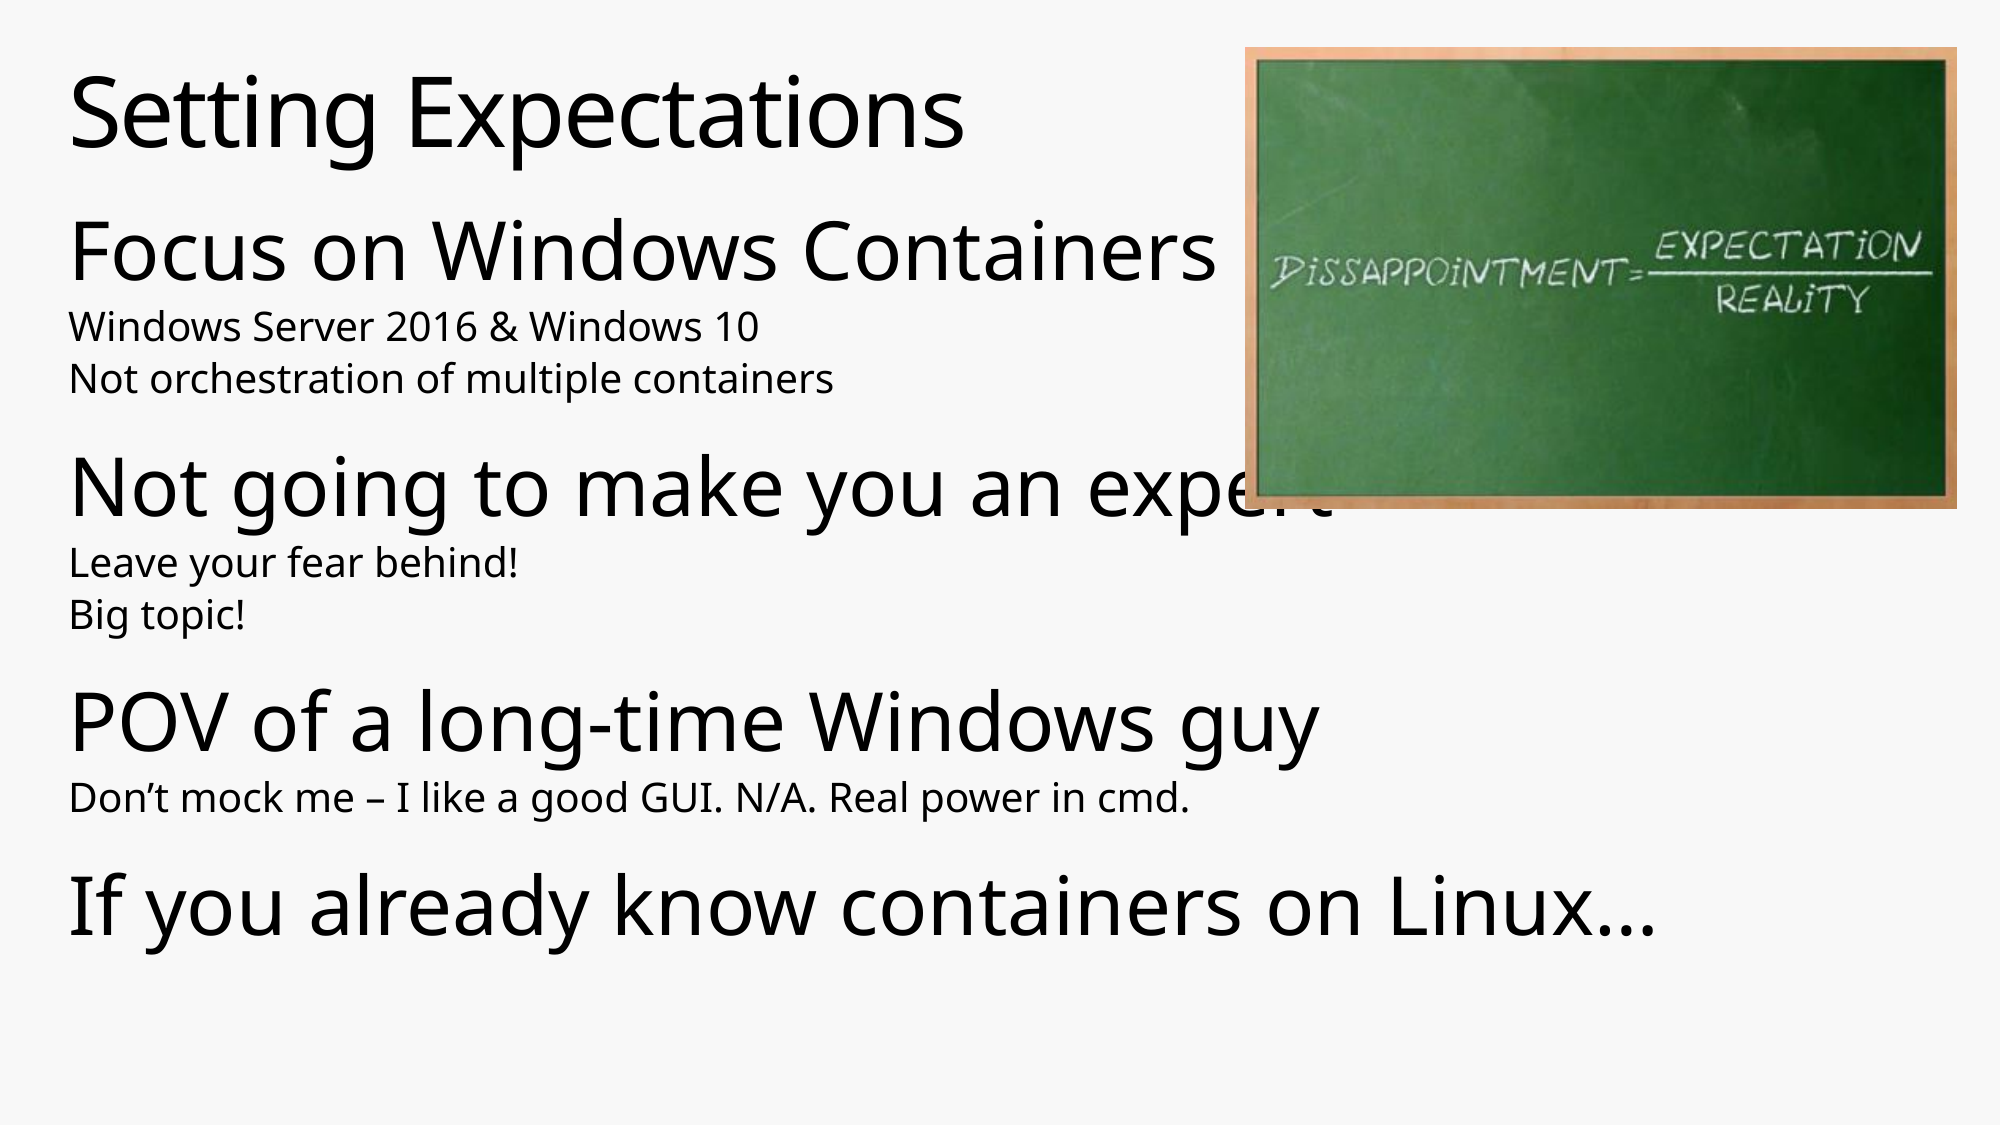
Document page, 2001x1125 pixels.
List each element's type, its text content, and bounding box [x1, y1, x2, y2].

title Setting Expectations [44, 47, 1244, 195]
picture [1244, 47, 1957, 510]
list Focus on Windows Containers Windows Server 2016 & Windows 10 Not orchestration of multiple containers Not going to make you an expert Leave your fear behind! Big topic! POV of a long-time Windows guy Don’t mock me – I like a good GUI. N/A. Real power in cmd. If you already know containers on Linux… [44, 195, 1956, 1024]
